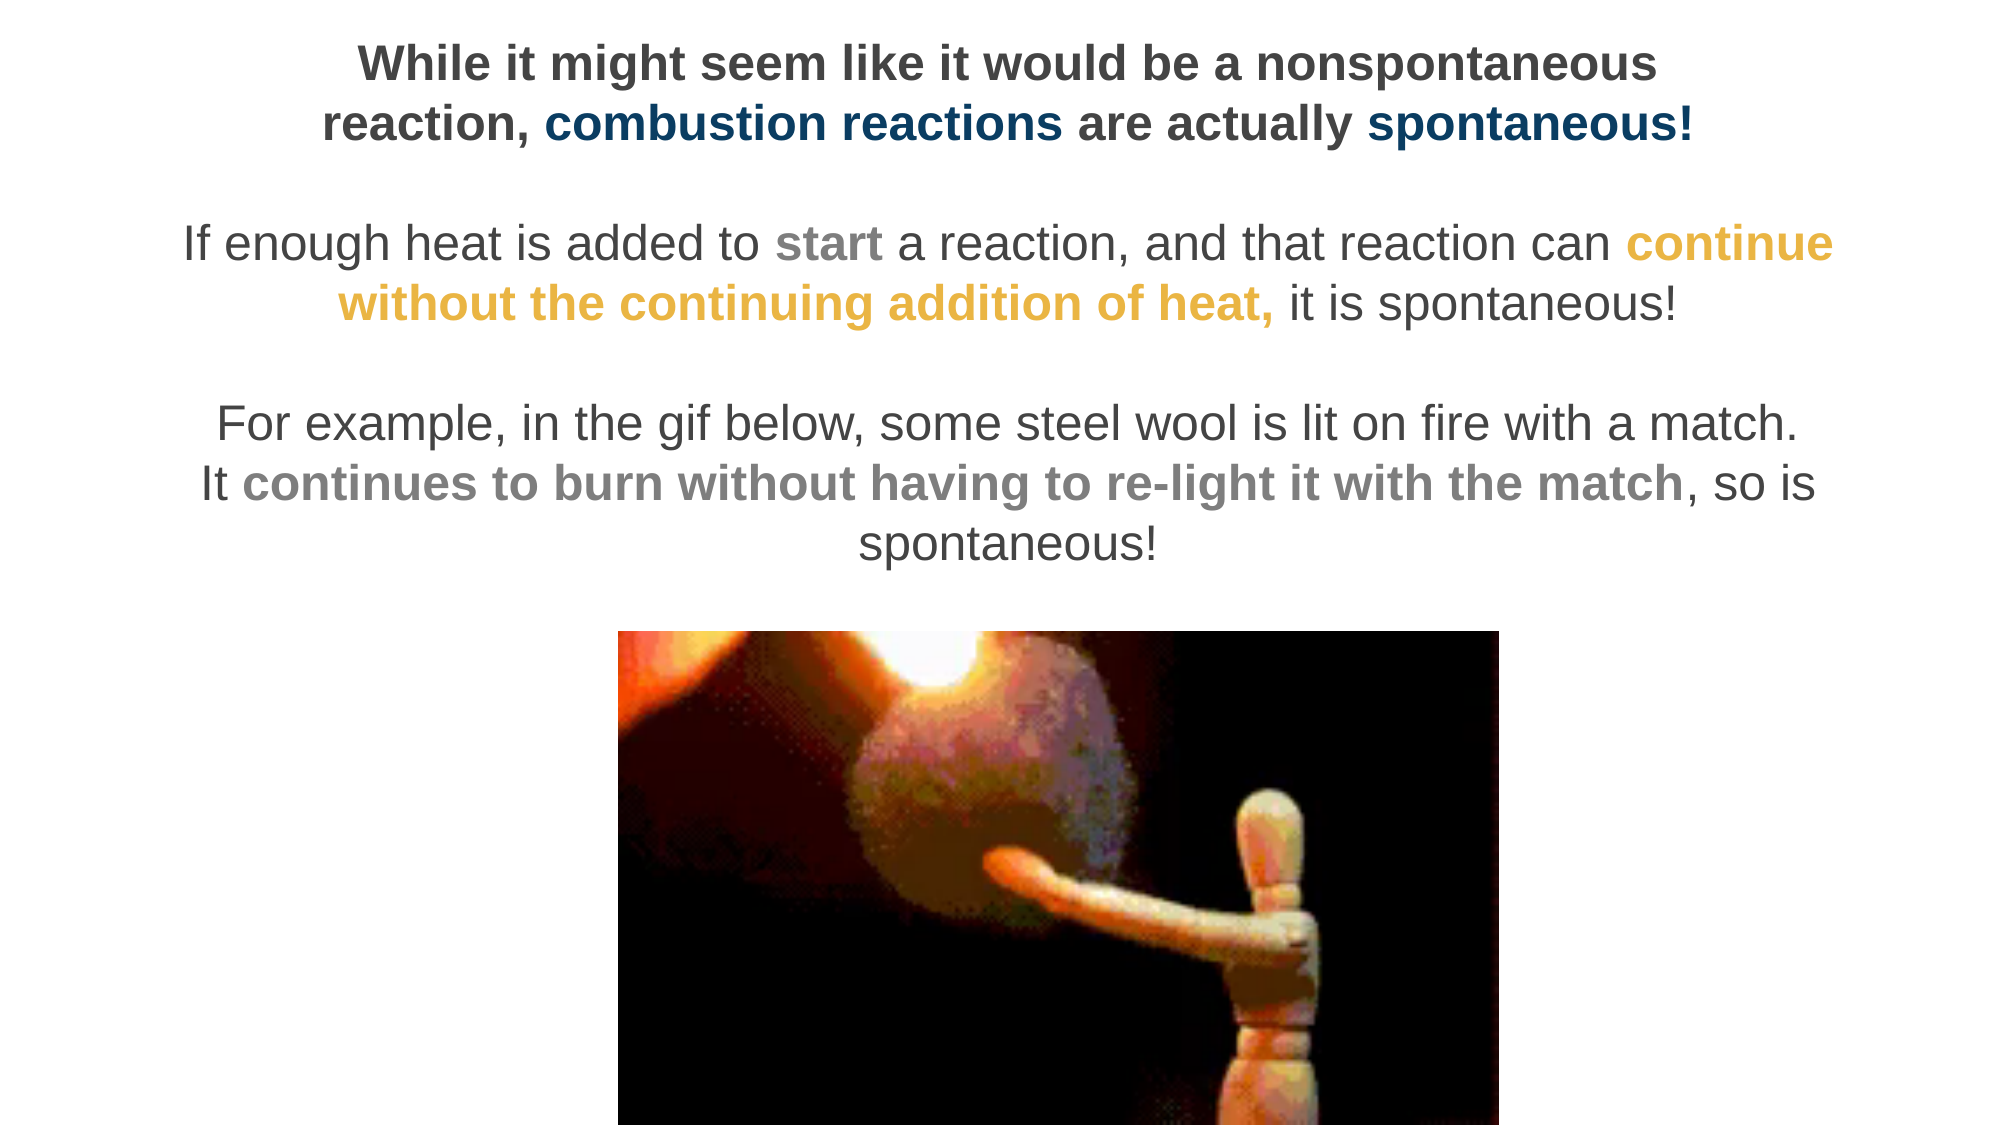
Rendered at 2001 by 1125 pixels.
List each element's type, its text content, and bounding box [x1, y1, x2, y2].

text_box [617, 631, 1500, 1125]
text_box While it might seem like it would be a nonspontaneous reaction, combustion reactions are actually spontaneous! If enough heat is added to start a reaction, and that reaction can continue without the continuing addition of heat, it is spontaneous! For example, in the gif below, some steel wool is lit on fire with a match. It continues to burn without having to re-light it with the match, so is spontaneous! [128, 22, 1888, 578]
